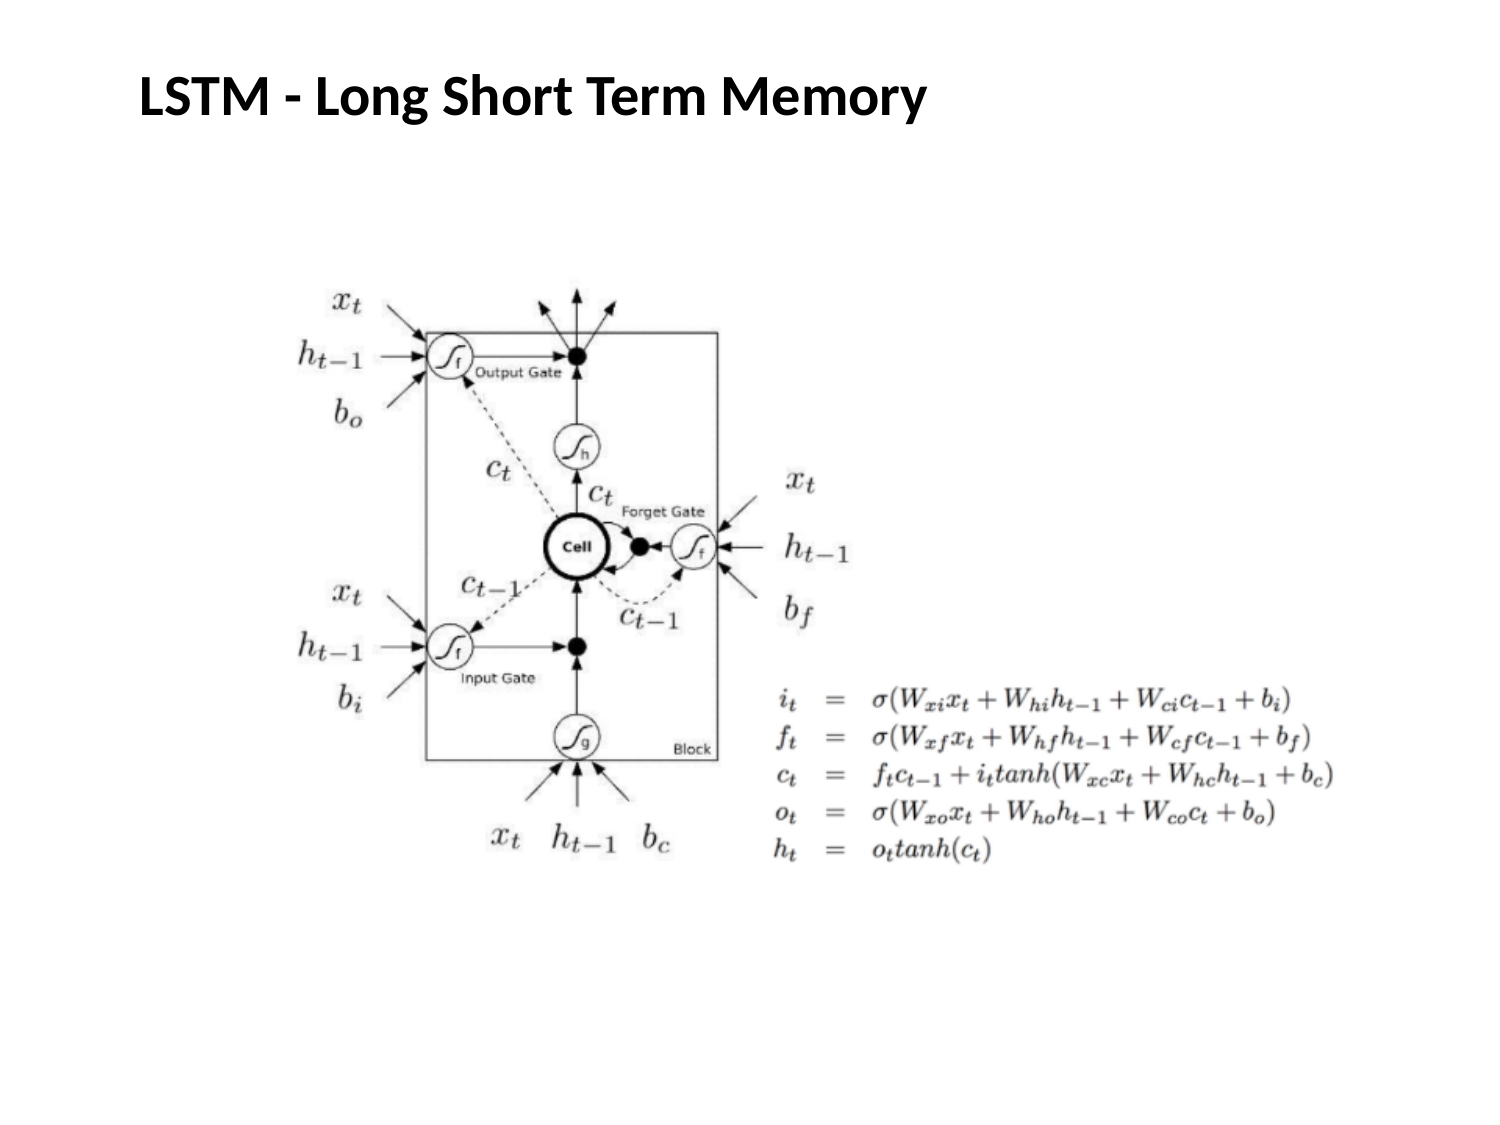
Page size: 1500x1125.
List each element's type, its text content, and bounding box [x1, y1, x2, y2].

text_box LSTM - Long Short Term Memory [124, 50, 1113, 135]
picture [237, 249, 1361, 893]
